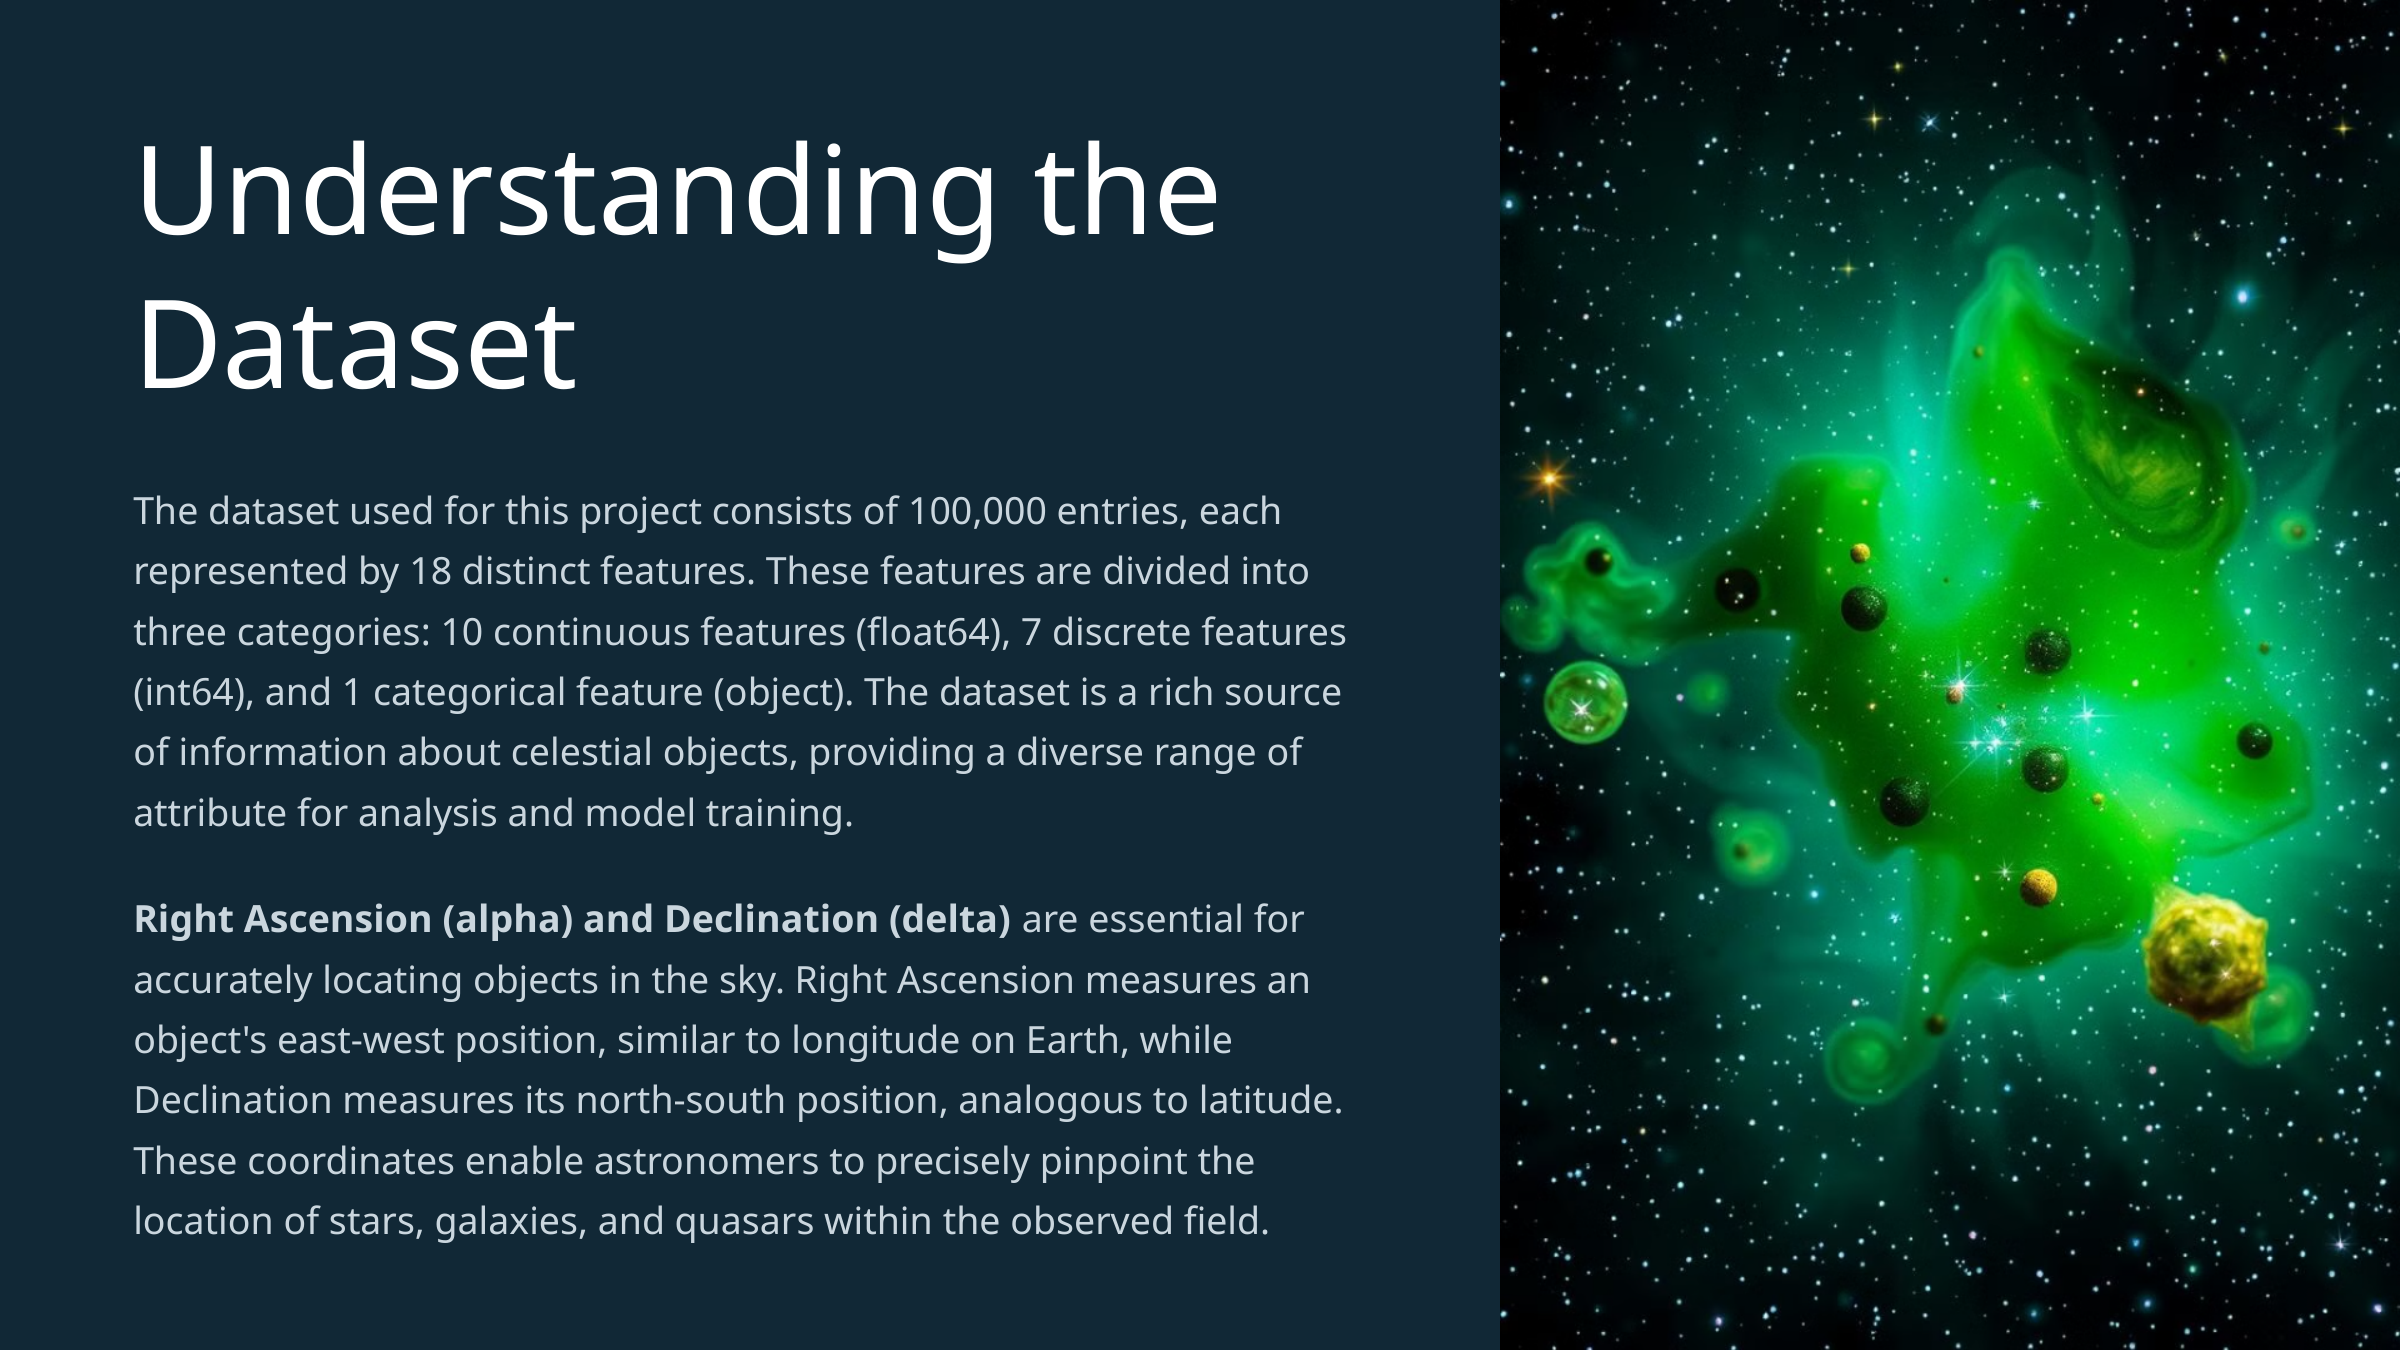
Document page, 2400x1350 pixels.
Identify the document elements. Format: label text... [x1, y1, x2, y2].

picture [1499, 0, 2400, 1350]
text_box Right Ascension (alpha) and Declination (delta) are essential for accurately locating objects in the sky. Right Ascension measures an object's east-west position, similar to longitude on Earth, while Declination measures its north-south position, analogous to latitude. These coordinates enable astronomers to precisely pinpoint the location of stars, galaxies, and quasars within the observed field. [133, 879, 1367, 1246]
text_box The dataset used for this project consists of 100,000 entries, each represented by 18 distinct features. These features are divided into three categories: 10 continuous features (float64), 7 discrete features (int64), and 1 categorical feature (object). The dataset is a rich source of information about celestial objects, providing a diverse range of attribute for analysis and model training. [133, 471, 1367, 837]
text_box Understanding the Dataset [133, 104, 1367, 414]
